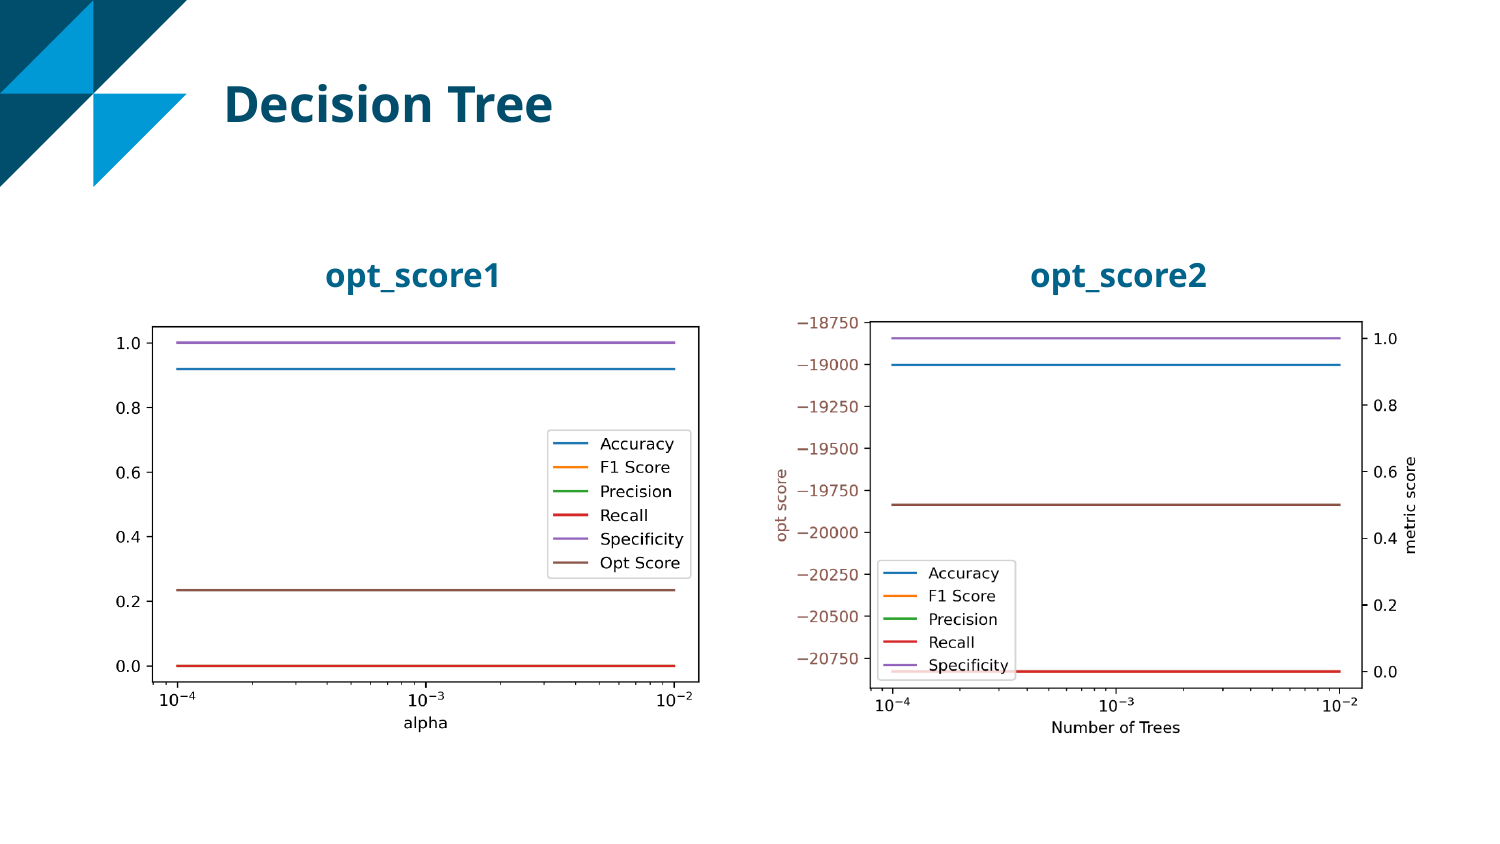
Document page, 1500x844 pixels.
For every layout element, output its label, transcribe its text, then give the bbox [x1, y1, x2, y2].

text_box Decision Tree [208, 65, 1248, 141]
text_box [0, 0, 187, 188]
picture [103, 315, 710, 743]
text_box opt_score2 [1015, 246, 1223, 302]
text_box opt_score1 [310, 246, 518, 302]
picture [763, 305, 1431, 747]
